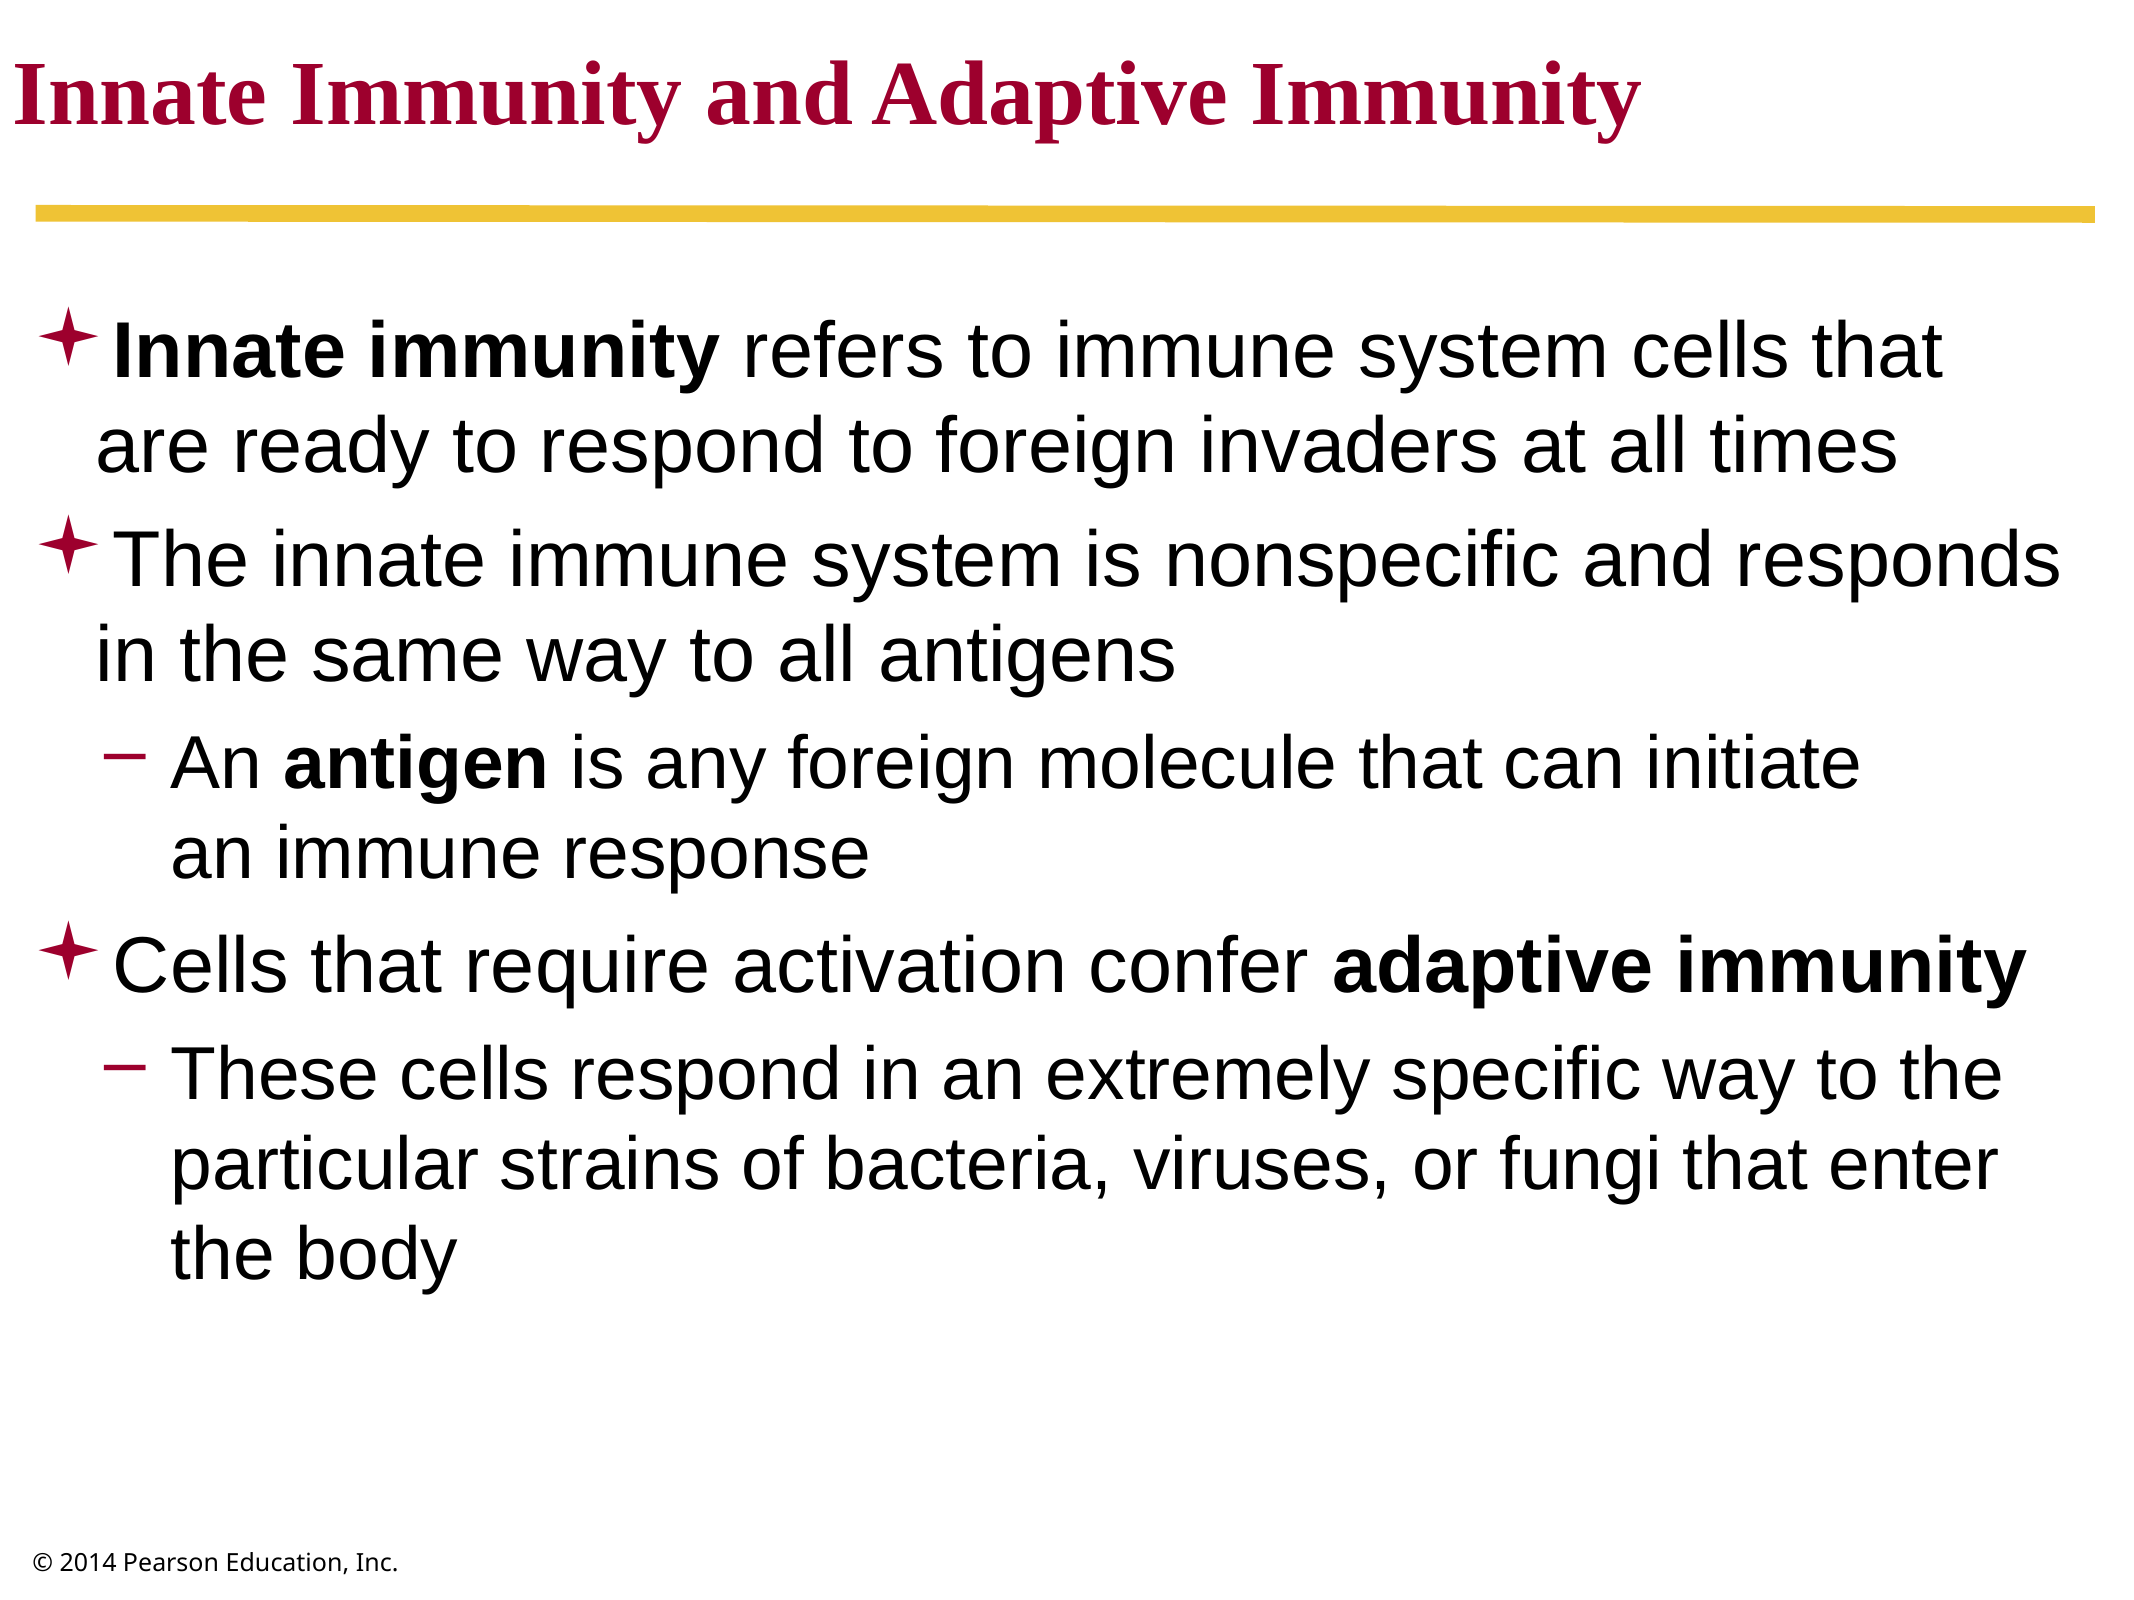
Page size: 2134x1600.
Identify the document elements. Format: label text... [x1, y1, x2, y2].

list Innate immunity refers to immune system cells that are ready to respond to foreign invaders at all times The innate immune system is nonspecific and responds in the same way to all antigens An antigen is any foreign molecule that can initiate an immune response Cells that require activation confer adaptive immunity These cells respond in an extremely specific way to the particular strains of bacteria, viruses, or fungi that enter the body [33, 297, 2082, 1528]
title Innate Immunity and Adaptive Immunity [12, 44, 2061, 238]
